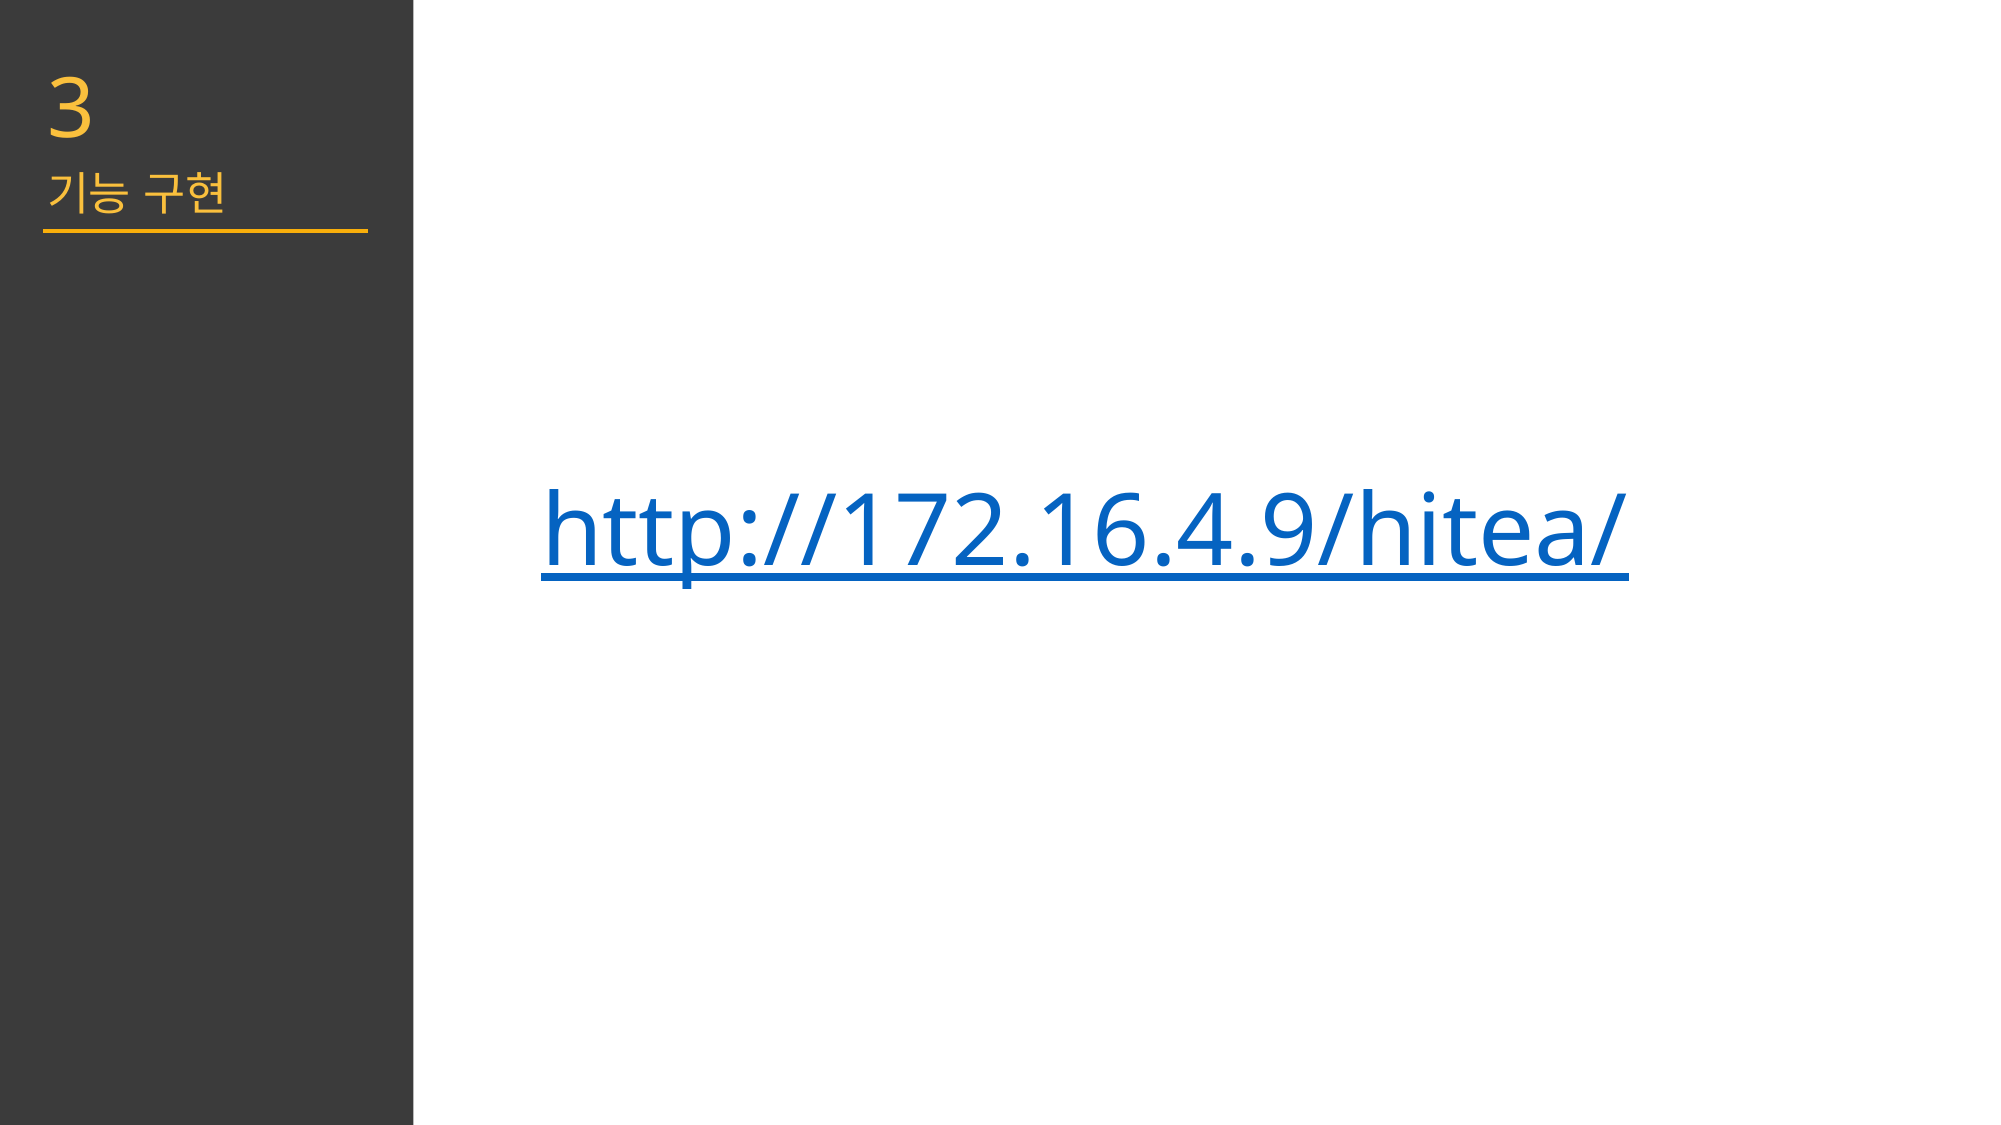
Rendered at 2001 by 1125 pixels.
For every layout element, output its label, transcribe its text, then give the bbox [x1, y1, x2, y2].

text_box 3 기능 구현 [32, 26, 243, 288]
text_box [0, 0, 414, 1125]
text_box http://172.16.4.9/hitea/ [526, 458, 1858, 610]
